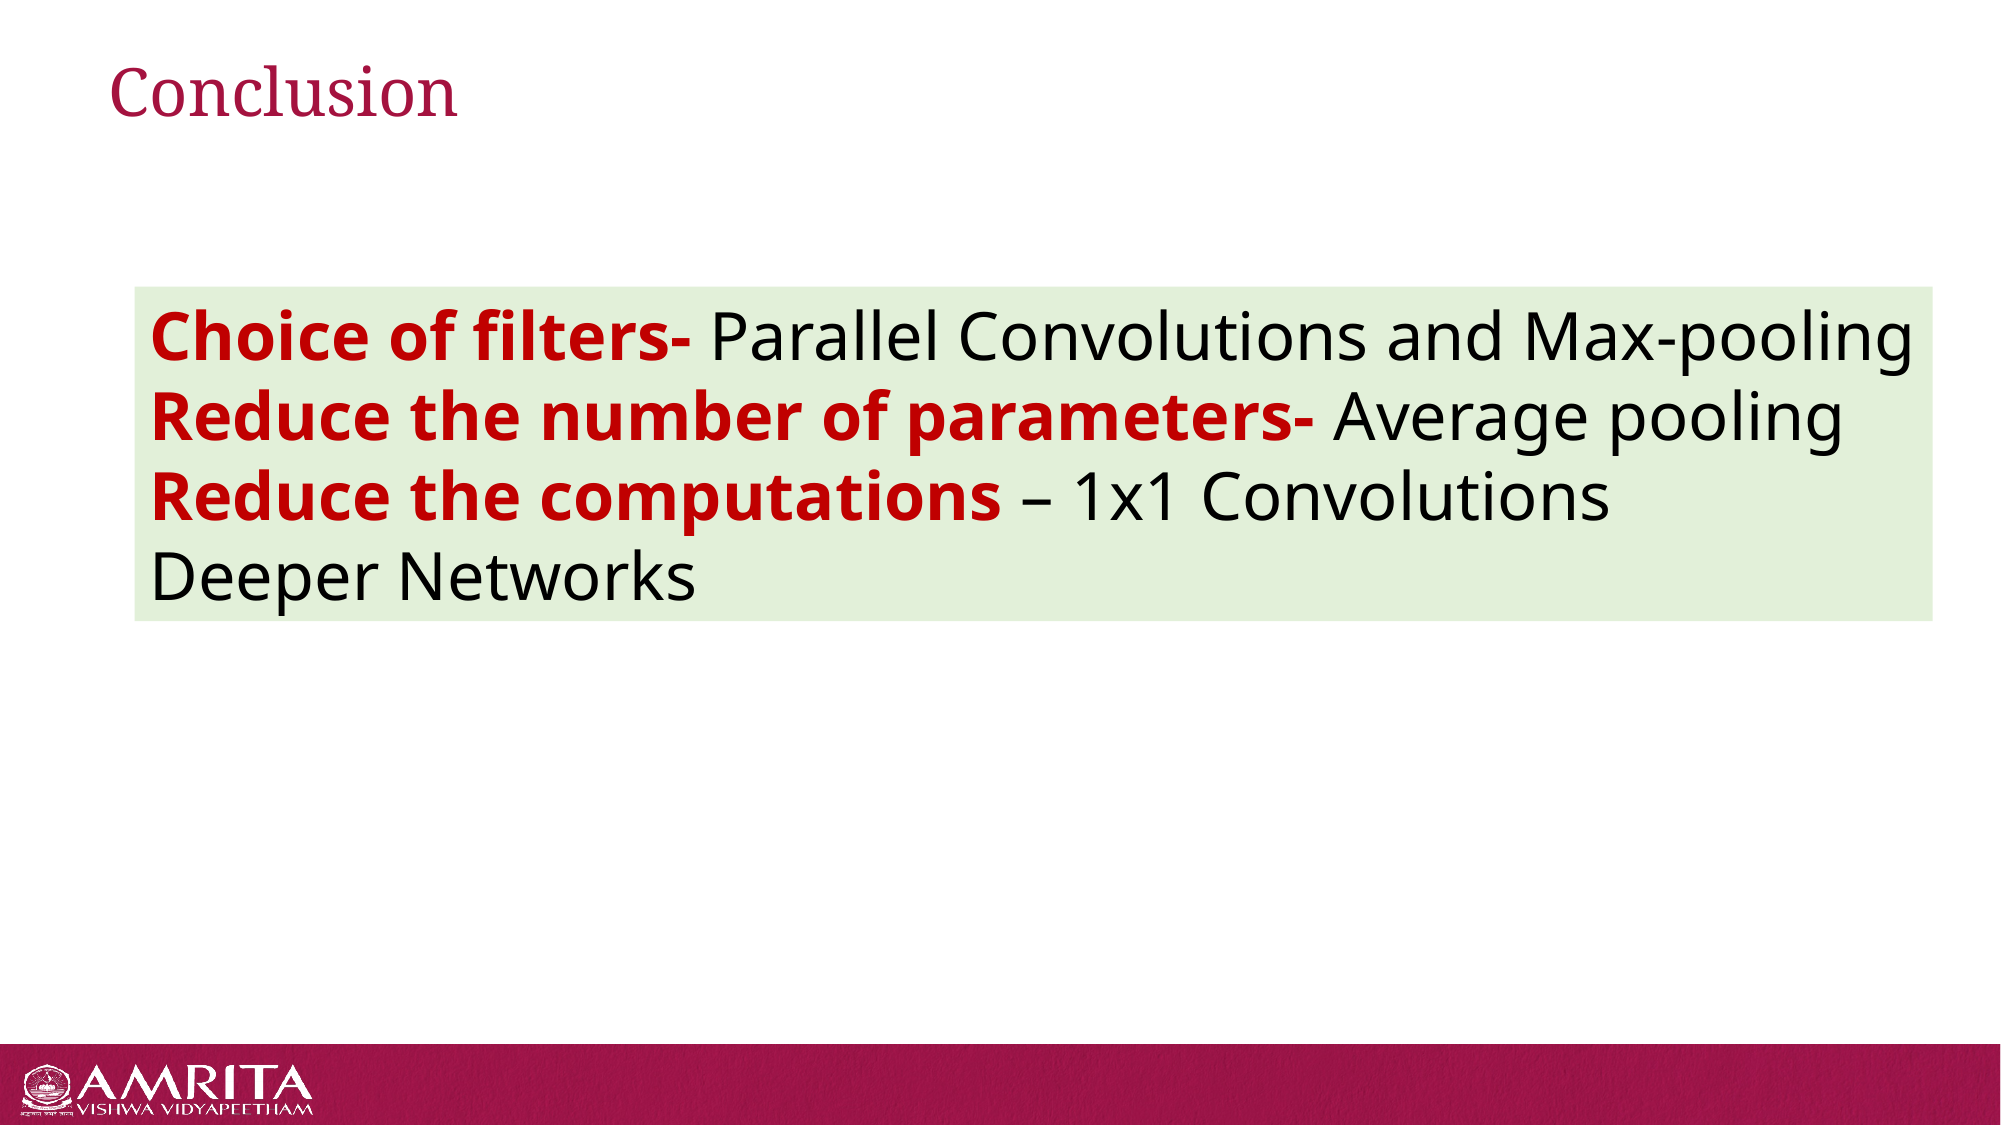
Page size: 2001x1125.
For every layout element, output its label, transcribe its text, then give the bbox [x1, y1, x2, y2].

text_box Choice of filters- Parallel Convolutions and Max-pooling Reduce the number of parameters- Average pooling Reduce the computations – 1x1 Convolutions Deeper Networks [134, 286, 1933, 622]
title Conclusion [93, 57, 1933, 134]
picture [0, 1044, 2001, 1125]
